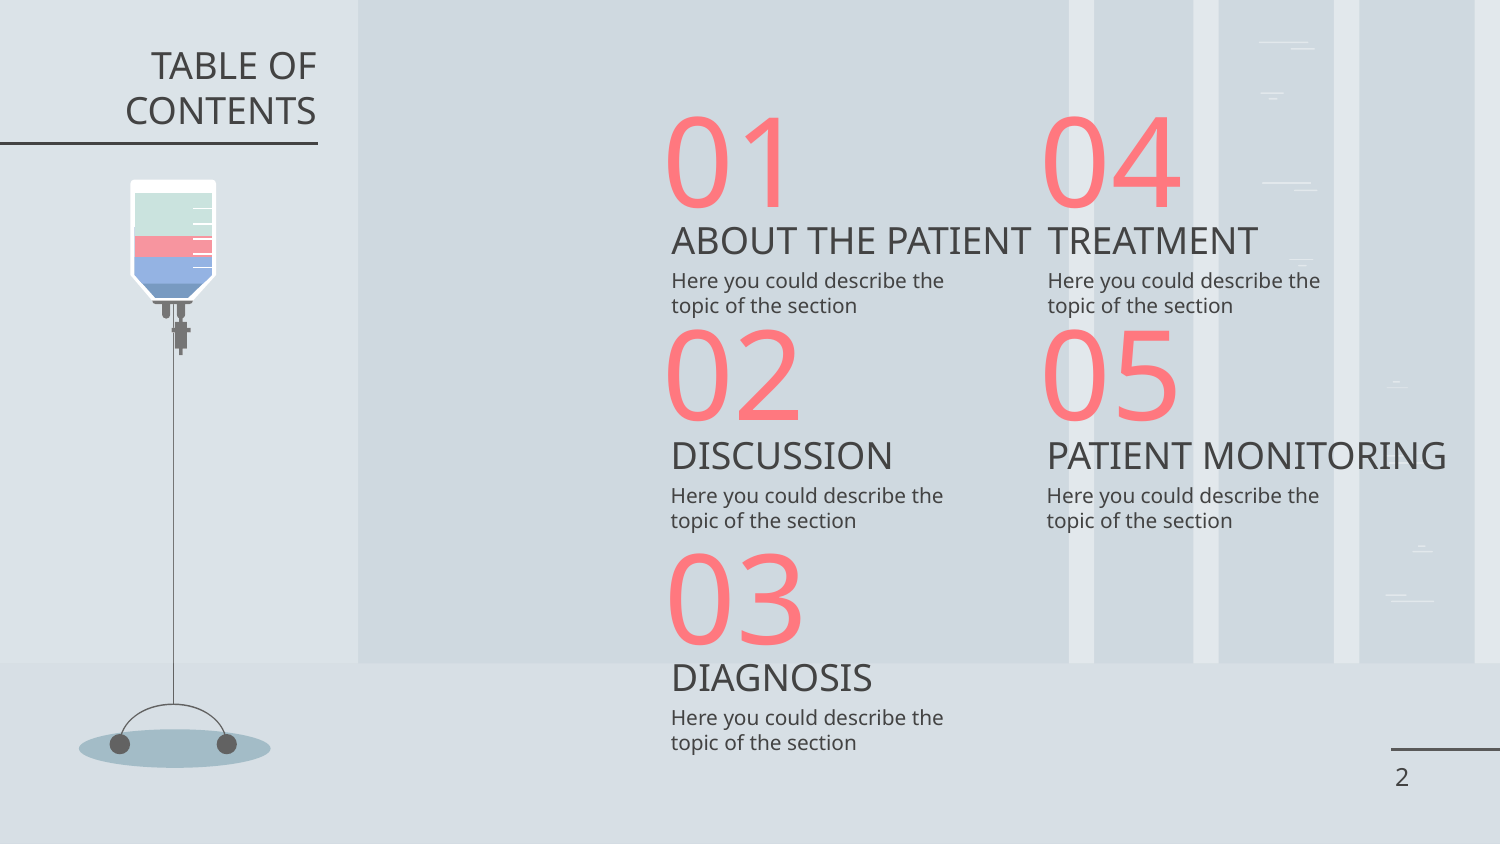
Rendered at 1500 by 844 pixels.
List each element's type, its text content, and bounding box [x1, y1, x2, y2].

title 03 [649, 550, 902, 639]
subtitle DIAGNOSIS [655, 638, 1107, 696]
slide_number ‹#› [1380, 745, 1432, 811]
title TABLE OF CONTENTS [0, 99, 332, 148]
subtitle Here you could describe the topic of the section [656, 252, 996, 310]
subtitle Here you could describe the topic of the section [1031, 467, 1371, 525]
title 05 [1024, 326, 1277, 415]
title 01 [647, 113, 900, 202]
subtitle TREATMENT [1032, 201, 1483, 259]
title 02 [647, 326, 900, 415]
subtitle ABOUT THE PATIENT [656, 201, 1032, 259]
subtitle Here you could describe the topic of the section [655, 689, 995, 747]
subtitle DISCUSSION [655, 416, 1031, 474]
subtitle PATIENT MONITORING [1031, 416, 1482, 474]
title 04 [1024, 113, 1277, 201]
subtitle Here you could describe the topic of the section [655, 467, 995, 525]
subtitle Here you could describe the topic of the section [1032, 259, 1372, 310]
